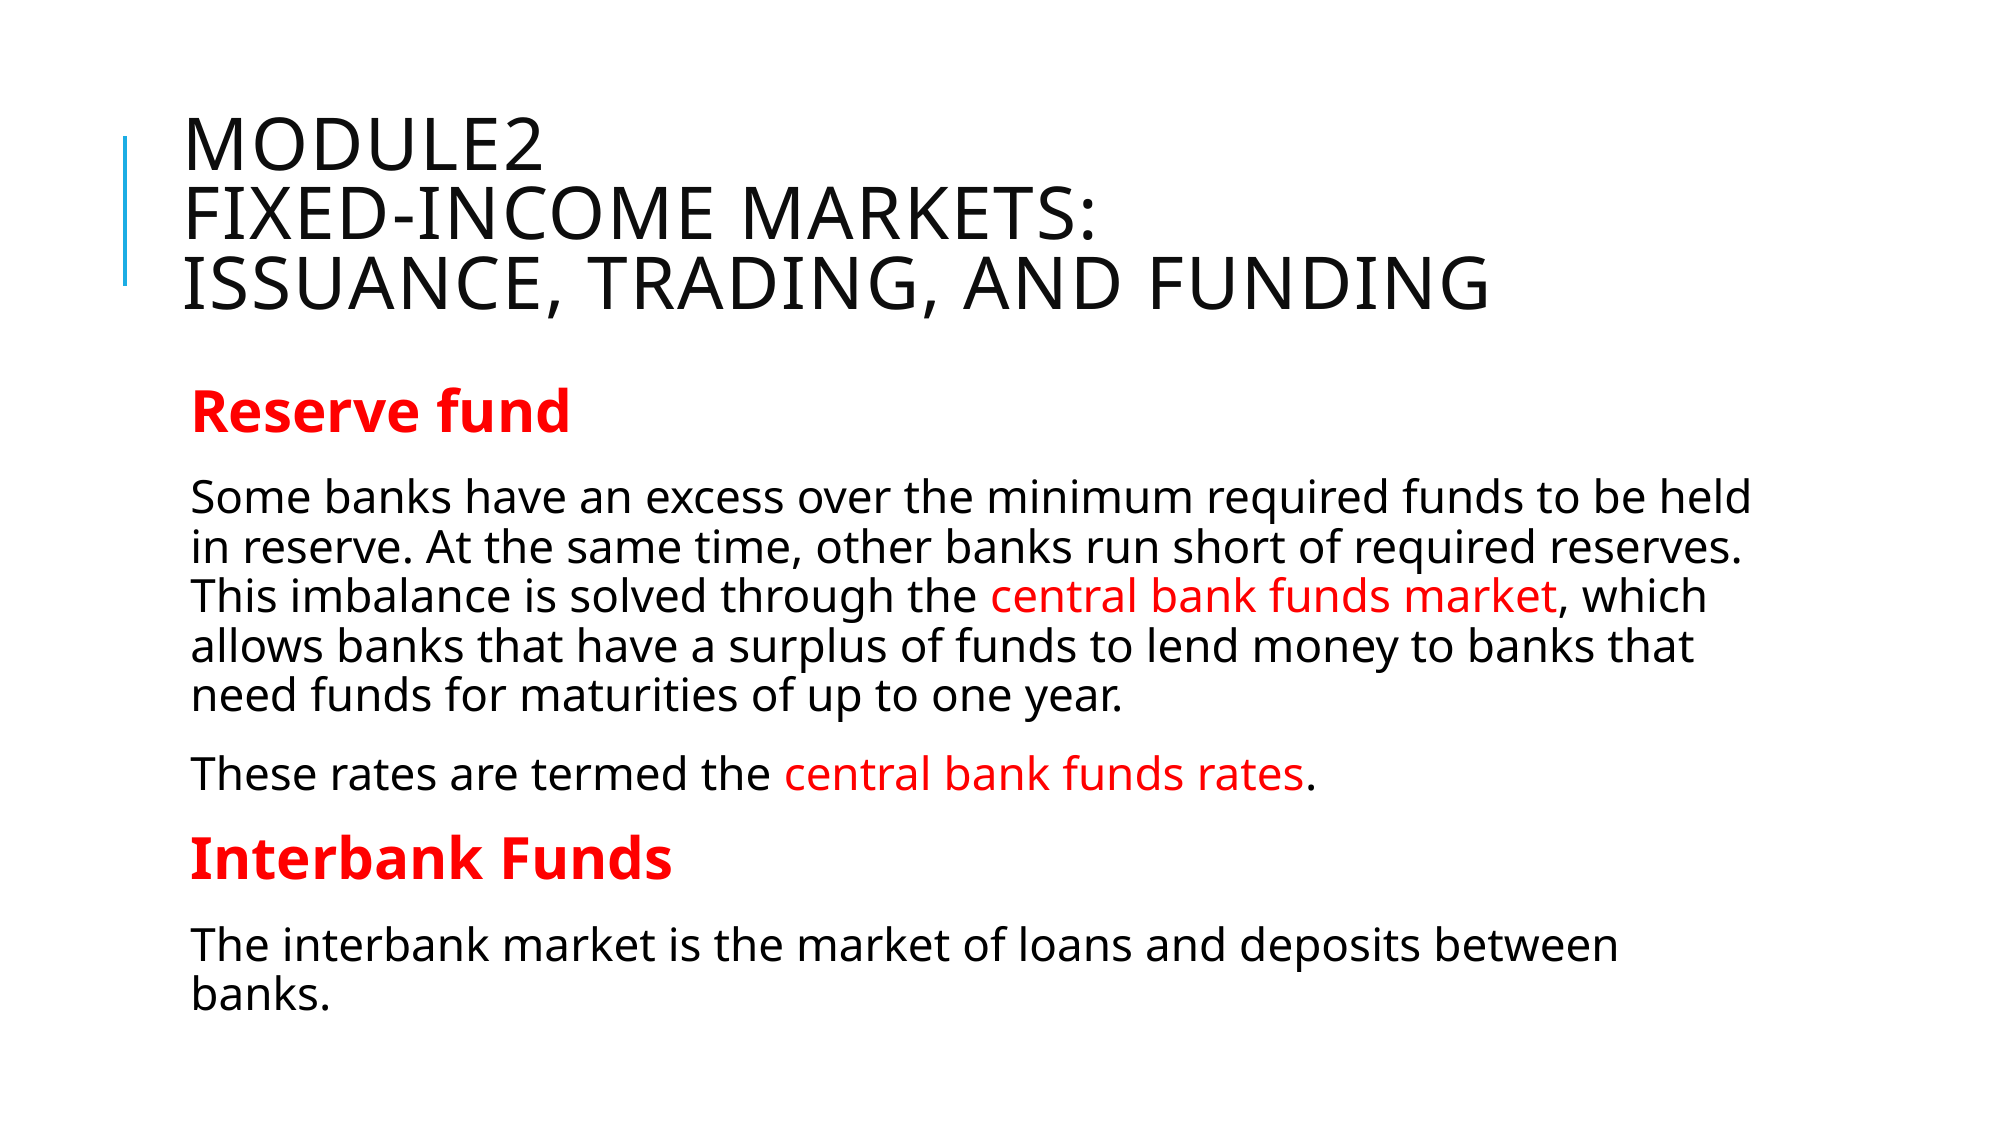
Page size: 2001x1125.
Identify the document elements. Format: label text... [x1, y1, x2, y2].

list Reserve fund Some banks have an excess over the minimum required funds to be held in reserve. At the same time, other banks run short of required reserves. This imbalance is solved through the central bank funds market, which allows banks that have a surplus of funds to lend money to banks that need funds for maturities of up to one year. These rates are termed the central bank funds rates. Interbank Funds The interbank market is the market of loans and deposits between banks. [168, 375, 1763, 1035]
title Module2 Fixed-Income markets: issuance, trading, and funding [168, 96, 1763, 342]
